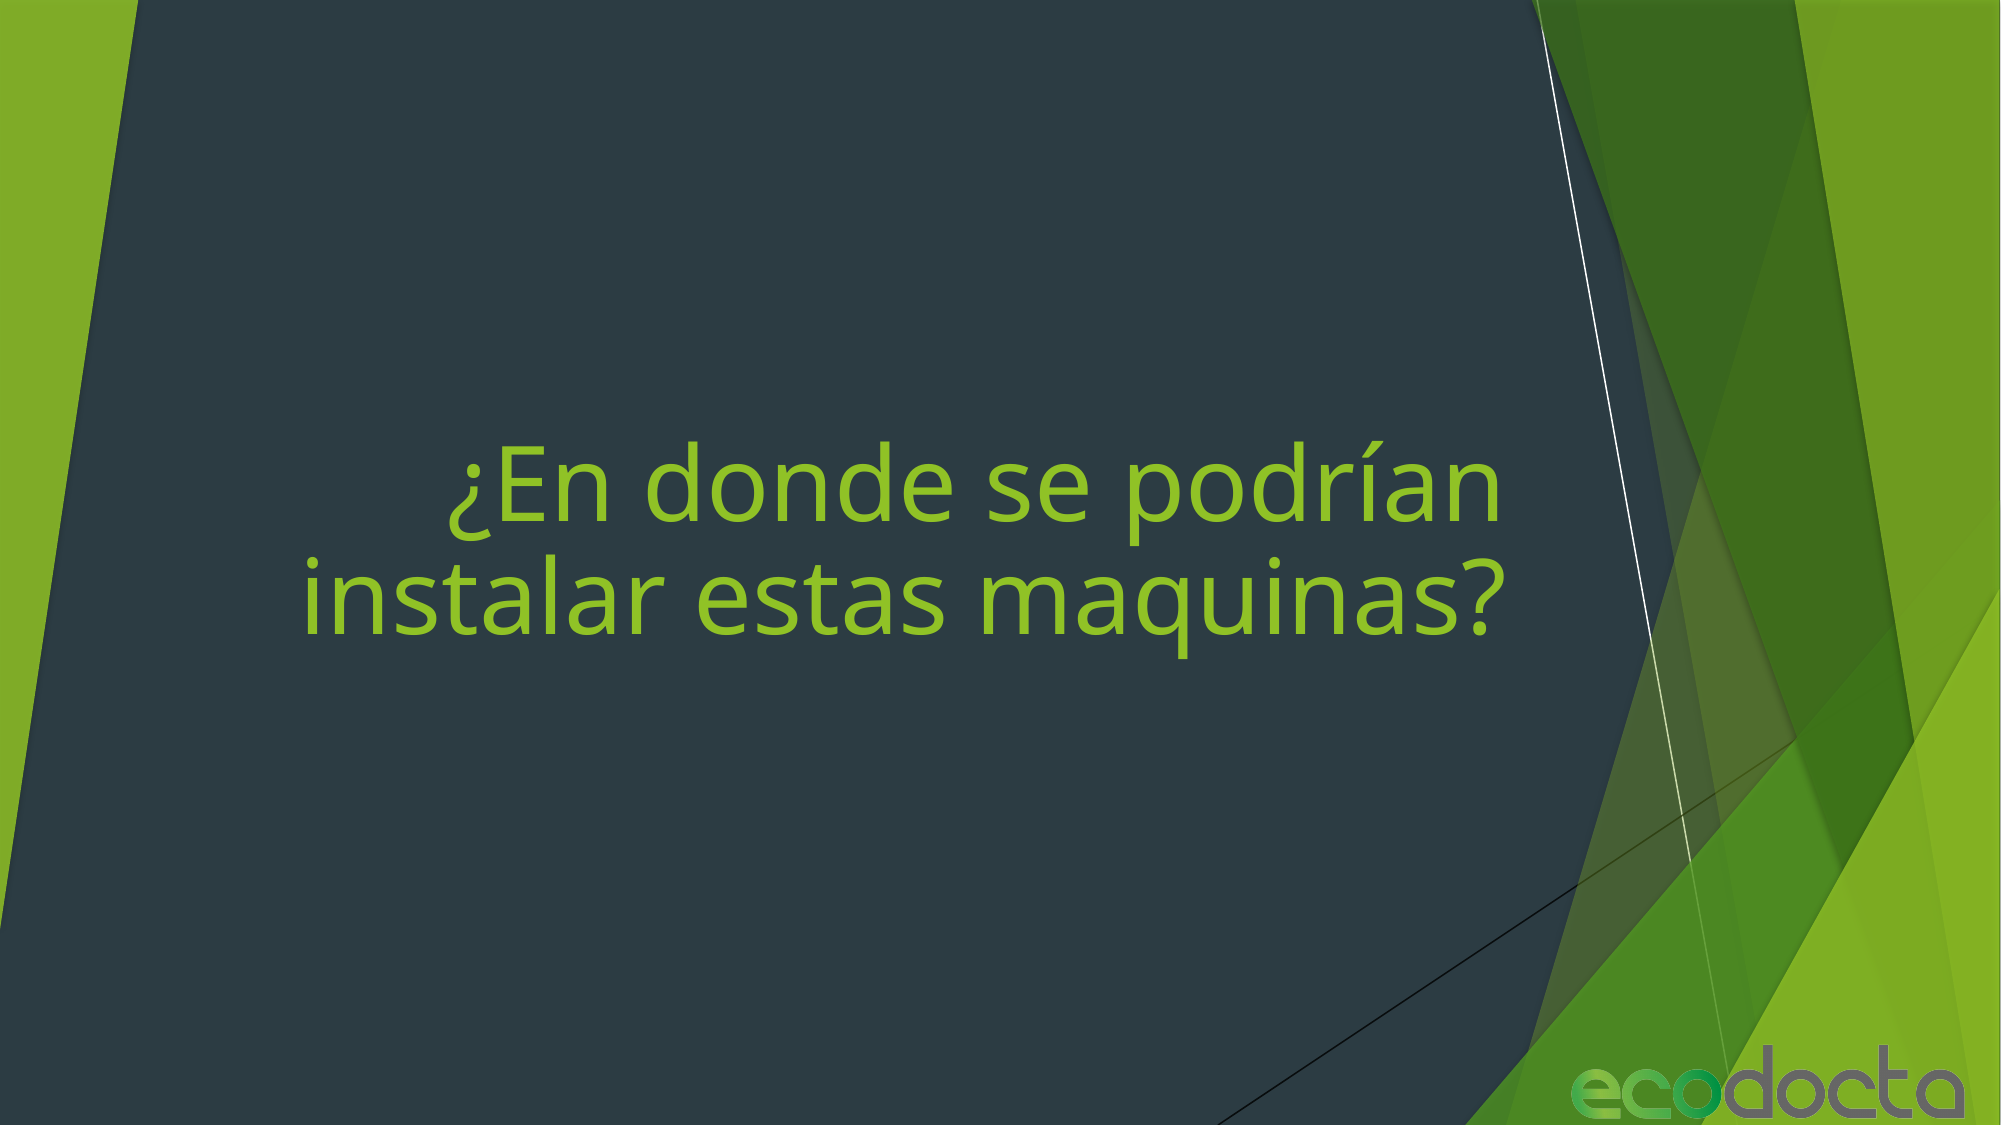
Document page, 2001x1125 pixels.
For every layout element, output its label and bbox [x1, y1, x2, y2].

picture [1551, 1023, 1985, 1125]
text_box [0, 0, 2000, 1125]
